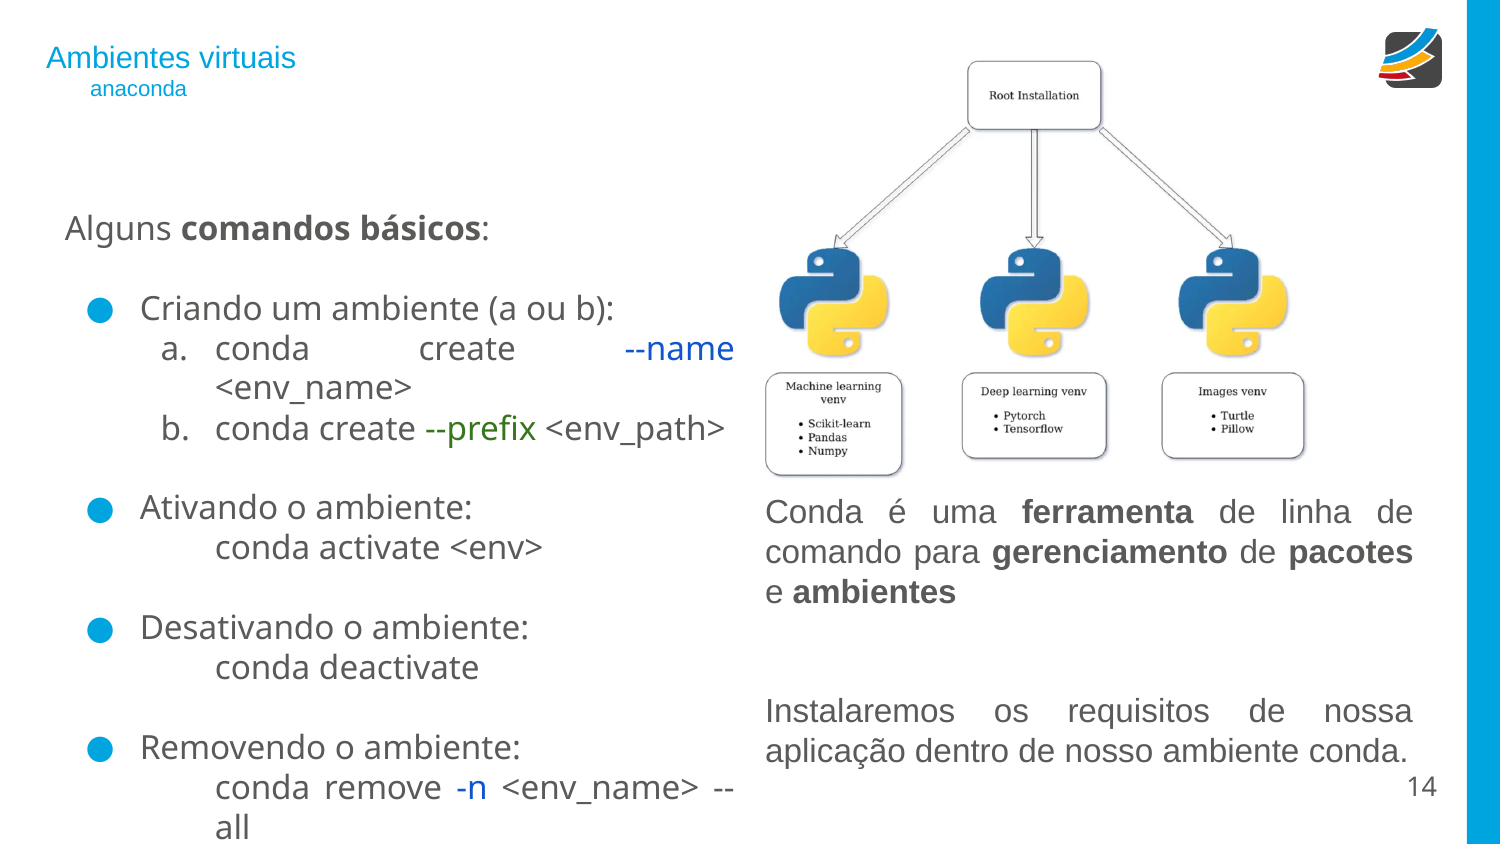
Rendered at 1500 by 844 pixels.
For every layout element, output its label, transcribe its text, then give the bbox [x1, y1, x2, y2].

picture [1429, 28, 1442, 88]
text_box Conda é uma ferramenta de linha de comando para gerenciamento de pacotes e ambientes Instalaremos os requisitos de nossa aplicação dentro de nosso ambiente conda. [750, 474, 1429, 785]
title Ambientes virtuais anaconda [31, 22, 1429, 117]
text_box Alguns comandos básicos: Criando um ambiente (a ou b): conda create --name <env_name> conda create --prefix <env_path> Ativando o ambiente: conda activate <env> Desativando o ambiente: conda deactivate Removendo o ambiente: conda remove -n <env_name> --all conda remove -p <env_path> --all [49, 192, 750, 844]
slide_number ‹#› [1391, 754, 1482, 819]
picture [703, 38, 1371, 513]
